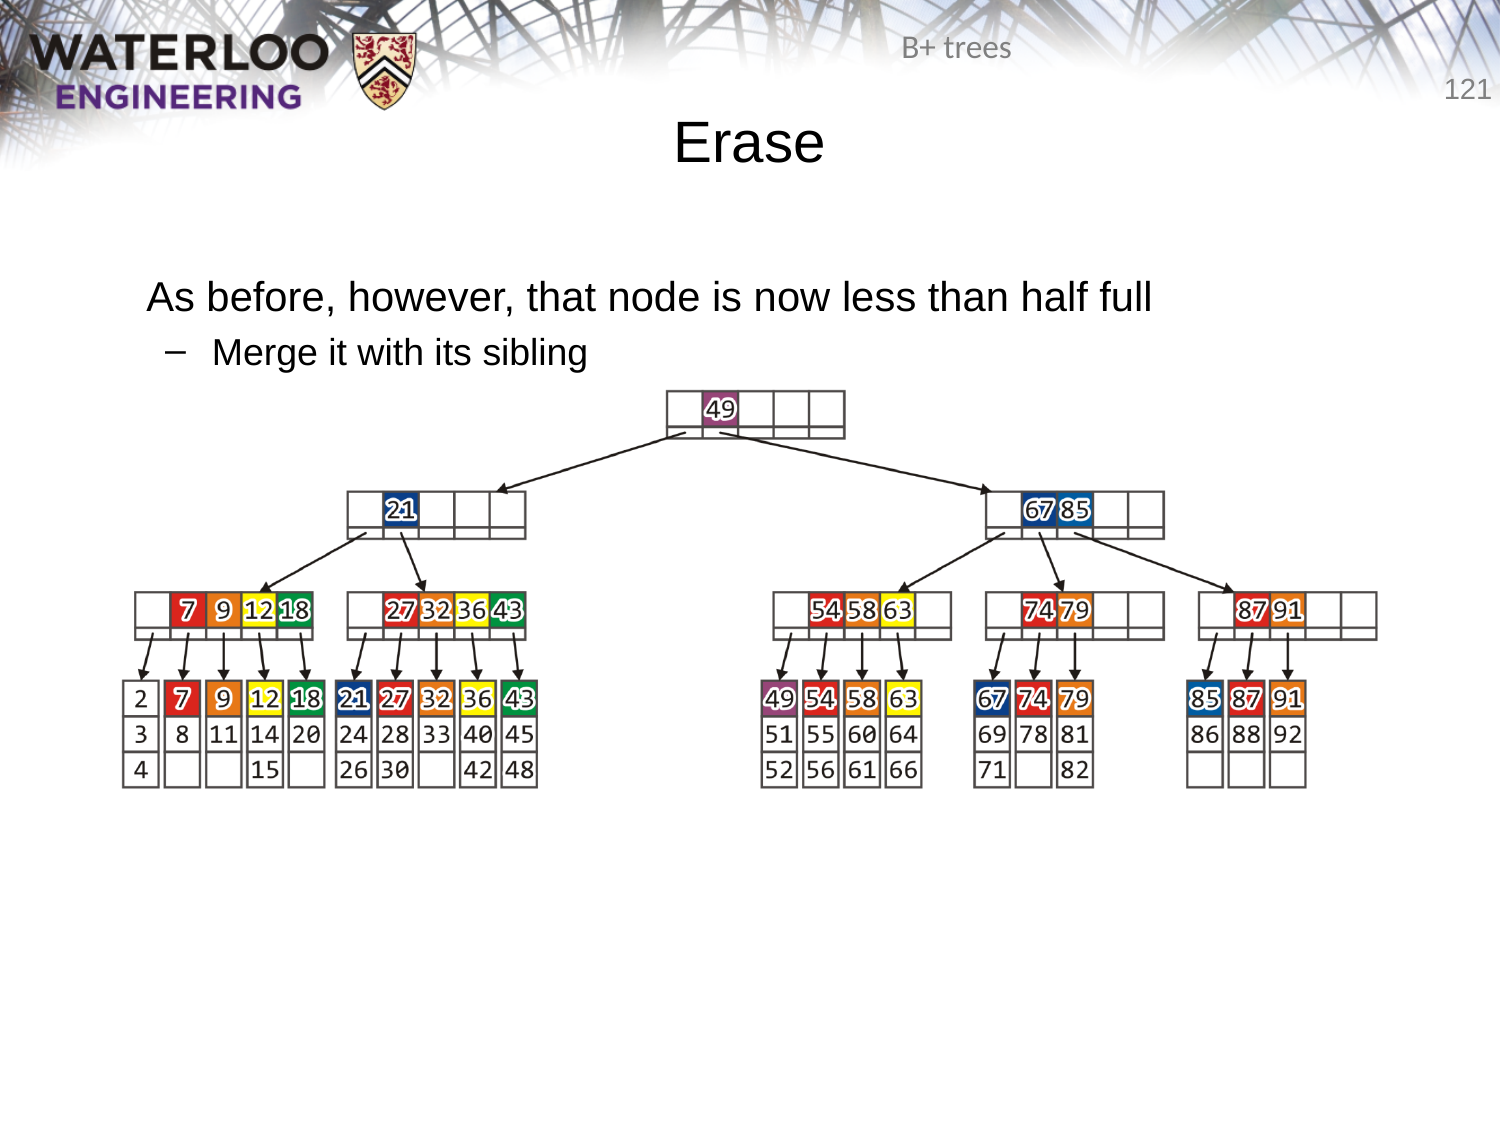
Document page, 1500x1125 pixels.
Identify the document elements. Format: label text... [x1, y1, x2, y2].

title Erase [74, 44, 1426, 233]
picture [0, 0, 1500, 1125]
list As before, however, that node is now less than half full Merge it with its sibling [74, 262, 1426, 1006]
